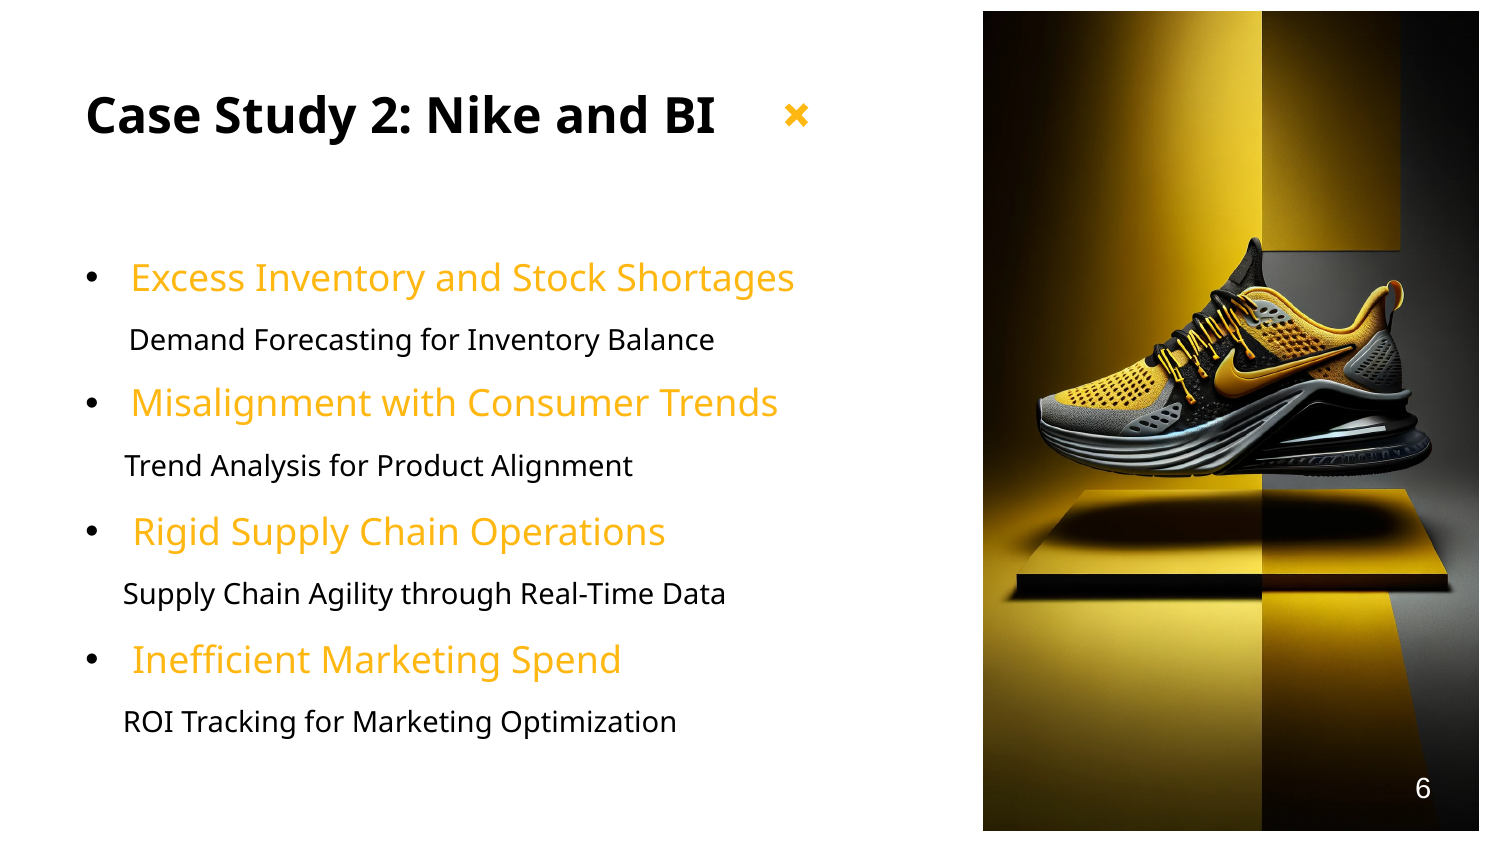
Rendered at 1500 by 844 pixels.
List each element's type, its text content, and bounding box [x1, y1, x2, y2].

text_box Excess Inventory and Stock Shortages Demand Forecasting for Inventory Balance Misalignment with Consumer Trends Trend Analysis for Product Alignment Rigid Supply Chain Operations Supply Chain Agility through Real-Time Data Inefficient Marketing Spend ROI Tracking for Marketing Optimization [70, 246, 900, 828]
text_box 6 [1482, 761, 1487, 812]
text_box [784, 103, 809, 128]
title Case Study 2: Nike and BI [70, 68, 916, 177]
picture [982, 11, 1479, 831]
